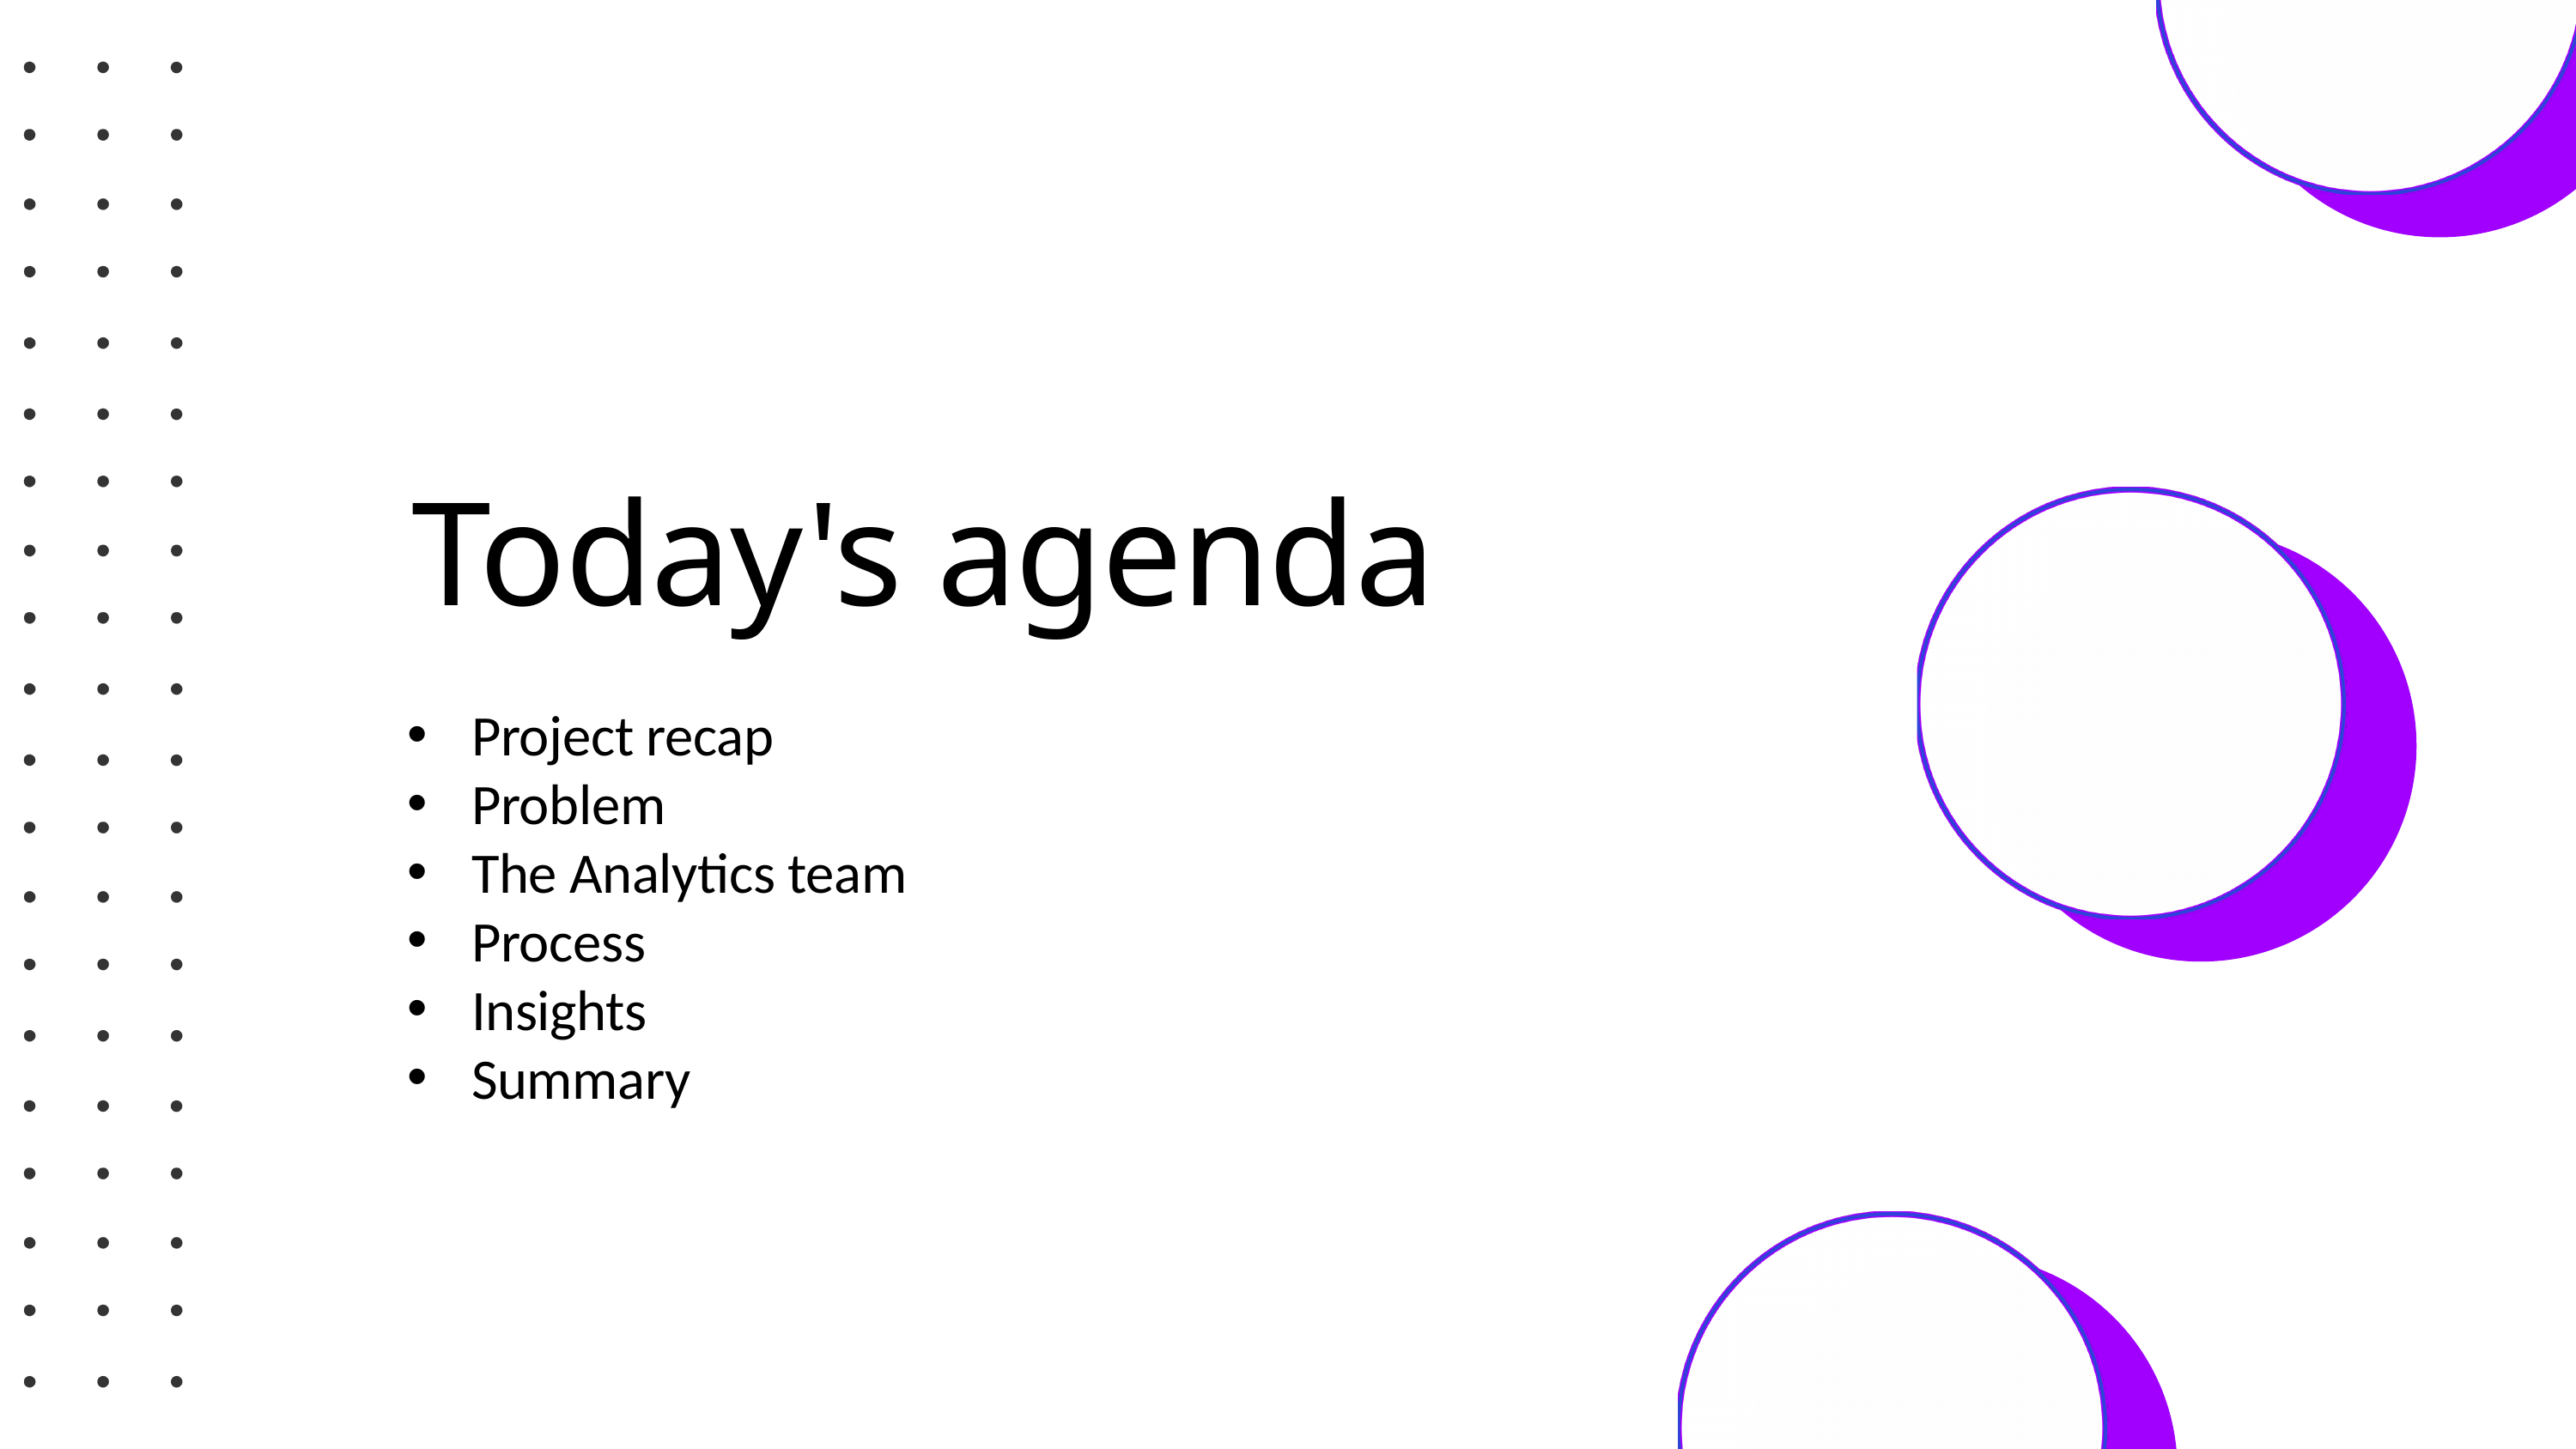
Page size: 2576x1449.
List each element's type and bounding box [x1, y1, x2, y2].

text_box [1677, 1210, 2178, 1449]
text_box [0, 57, 187, 1392]
text_box [406, 462, 1634, 1115]
text_box [1917, 487, 2417, 962]
text_box [2155, 0, 2576, 238]
